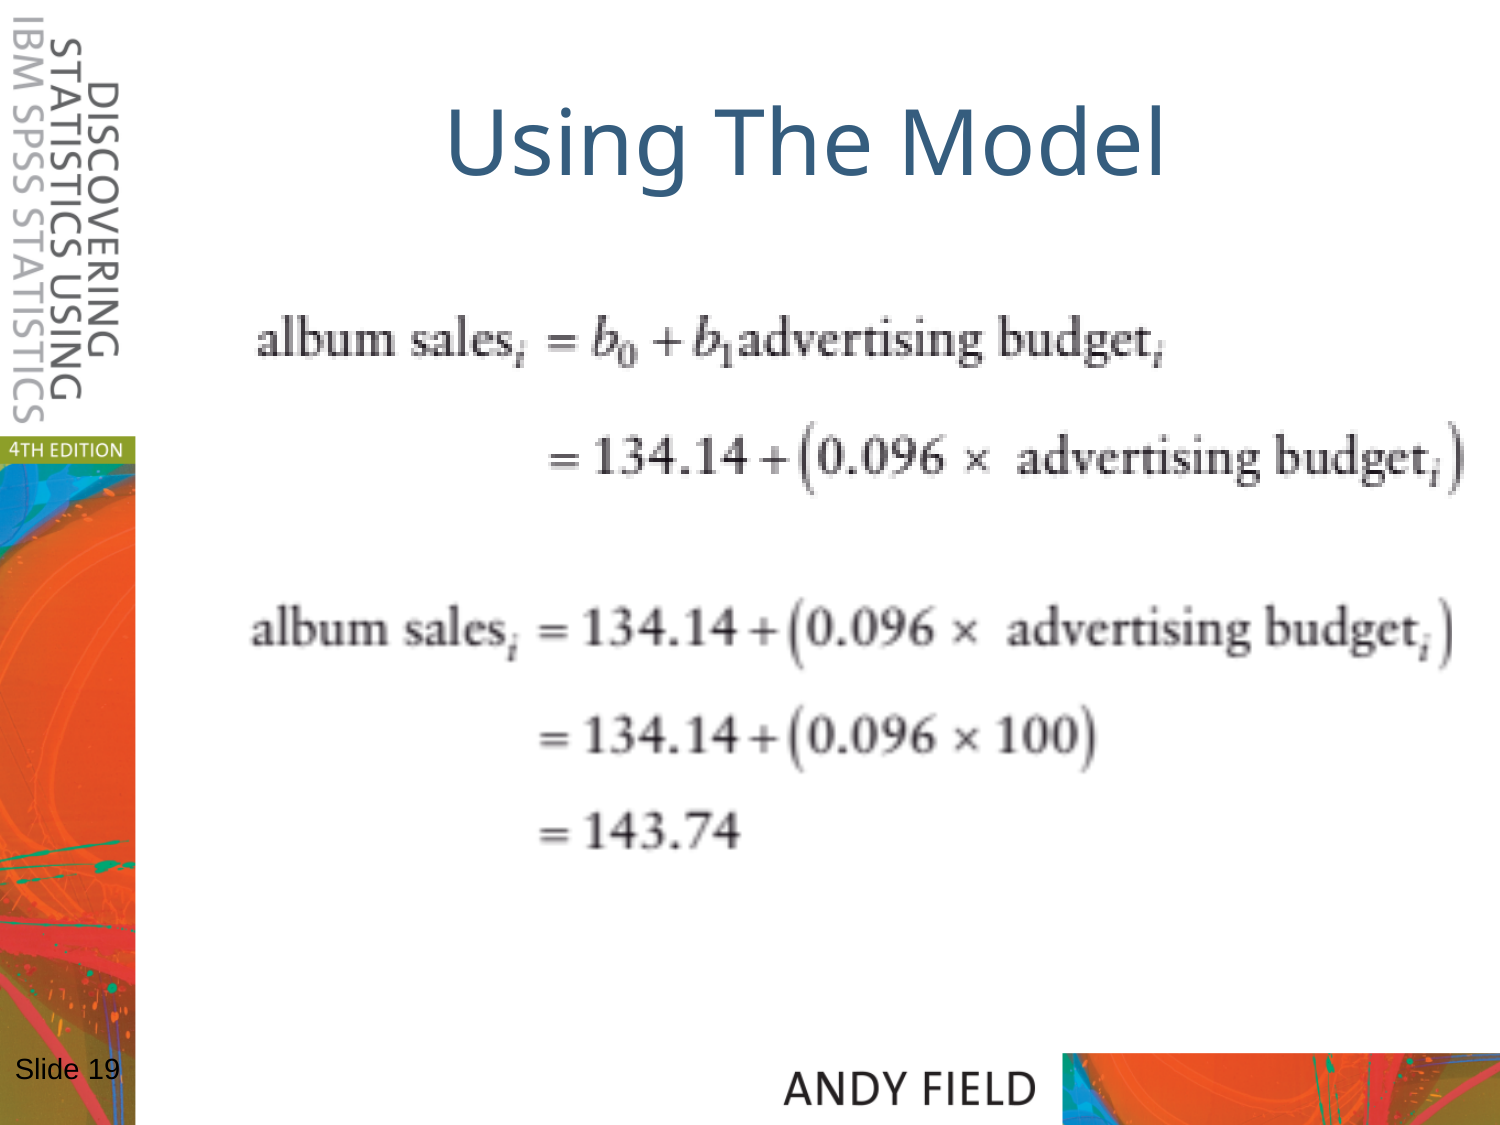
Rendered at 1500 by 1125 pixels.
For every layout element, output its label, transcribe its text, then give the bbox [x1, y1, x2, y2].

picture [212, 578, 1453, 866]
title Using The Model [187, 45, 1425, 233]
slide_number Slide 19 [0, 1042, 141, 1103]
picture [226, 291, 1472, 516]
